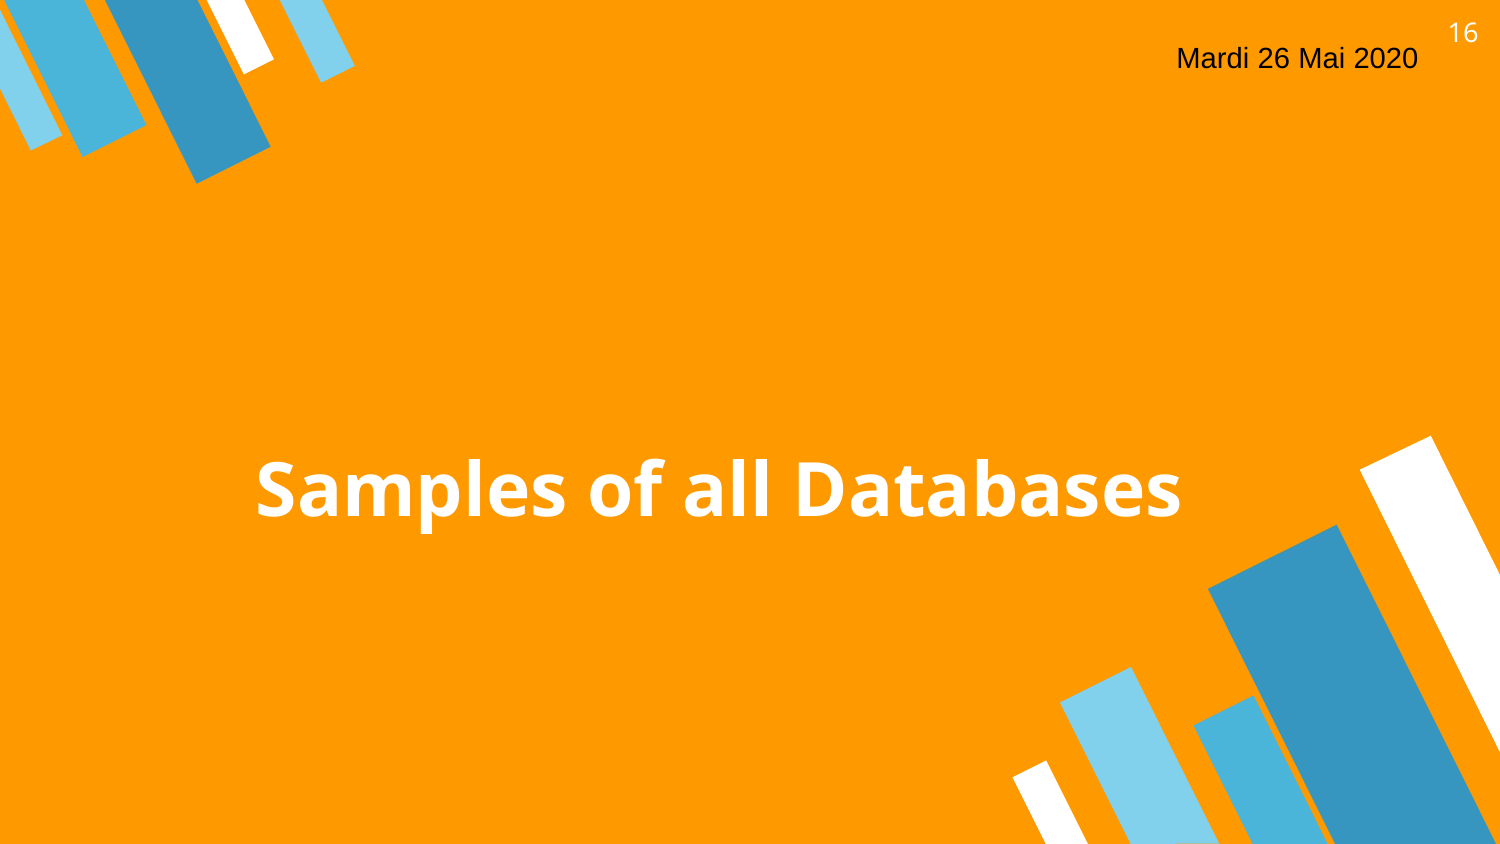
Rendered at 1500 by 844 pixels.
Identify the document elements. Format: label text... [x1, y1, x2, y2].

title Samples of all Databases [104, 249, 1335, 547]
text_box Mardi 26 Mai 2020 [1161, 32, 1464, 82]
slide_number 16 [1403, 0, 1494, 65]
